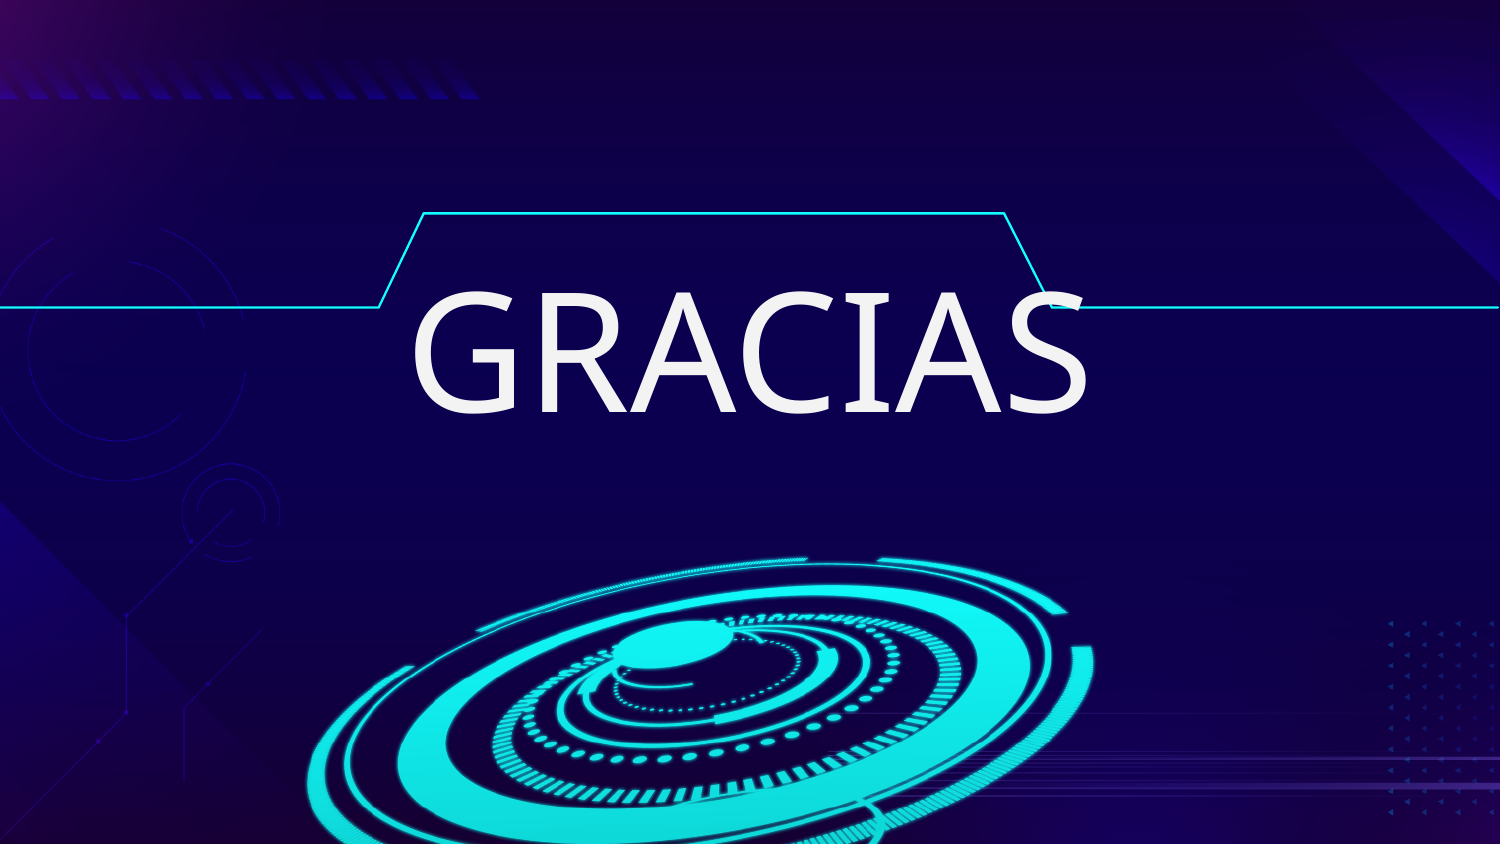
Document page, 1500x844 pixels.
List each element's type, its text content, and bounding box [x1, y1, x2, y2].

picture [0, 0, 1500, 844]
text_box GRACIAS [290, 188, 1210, 461]
